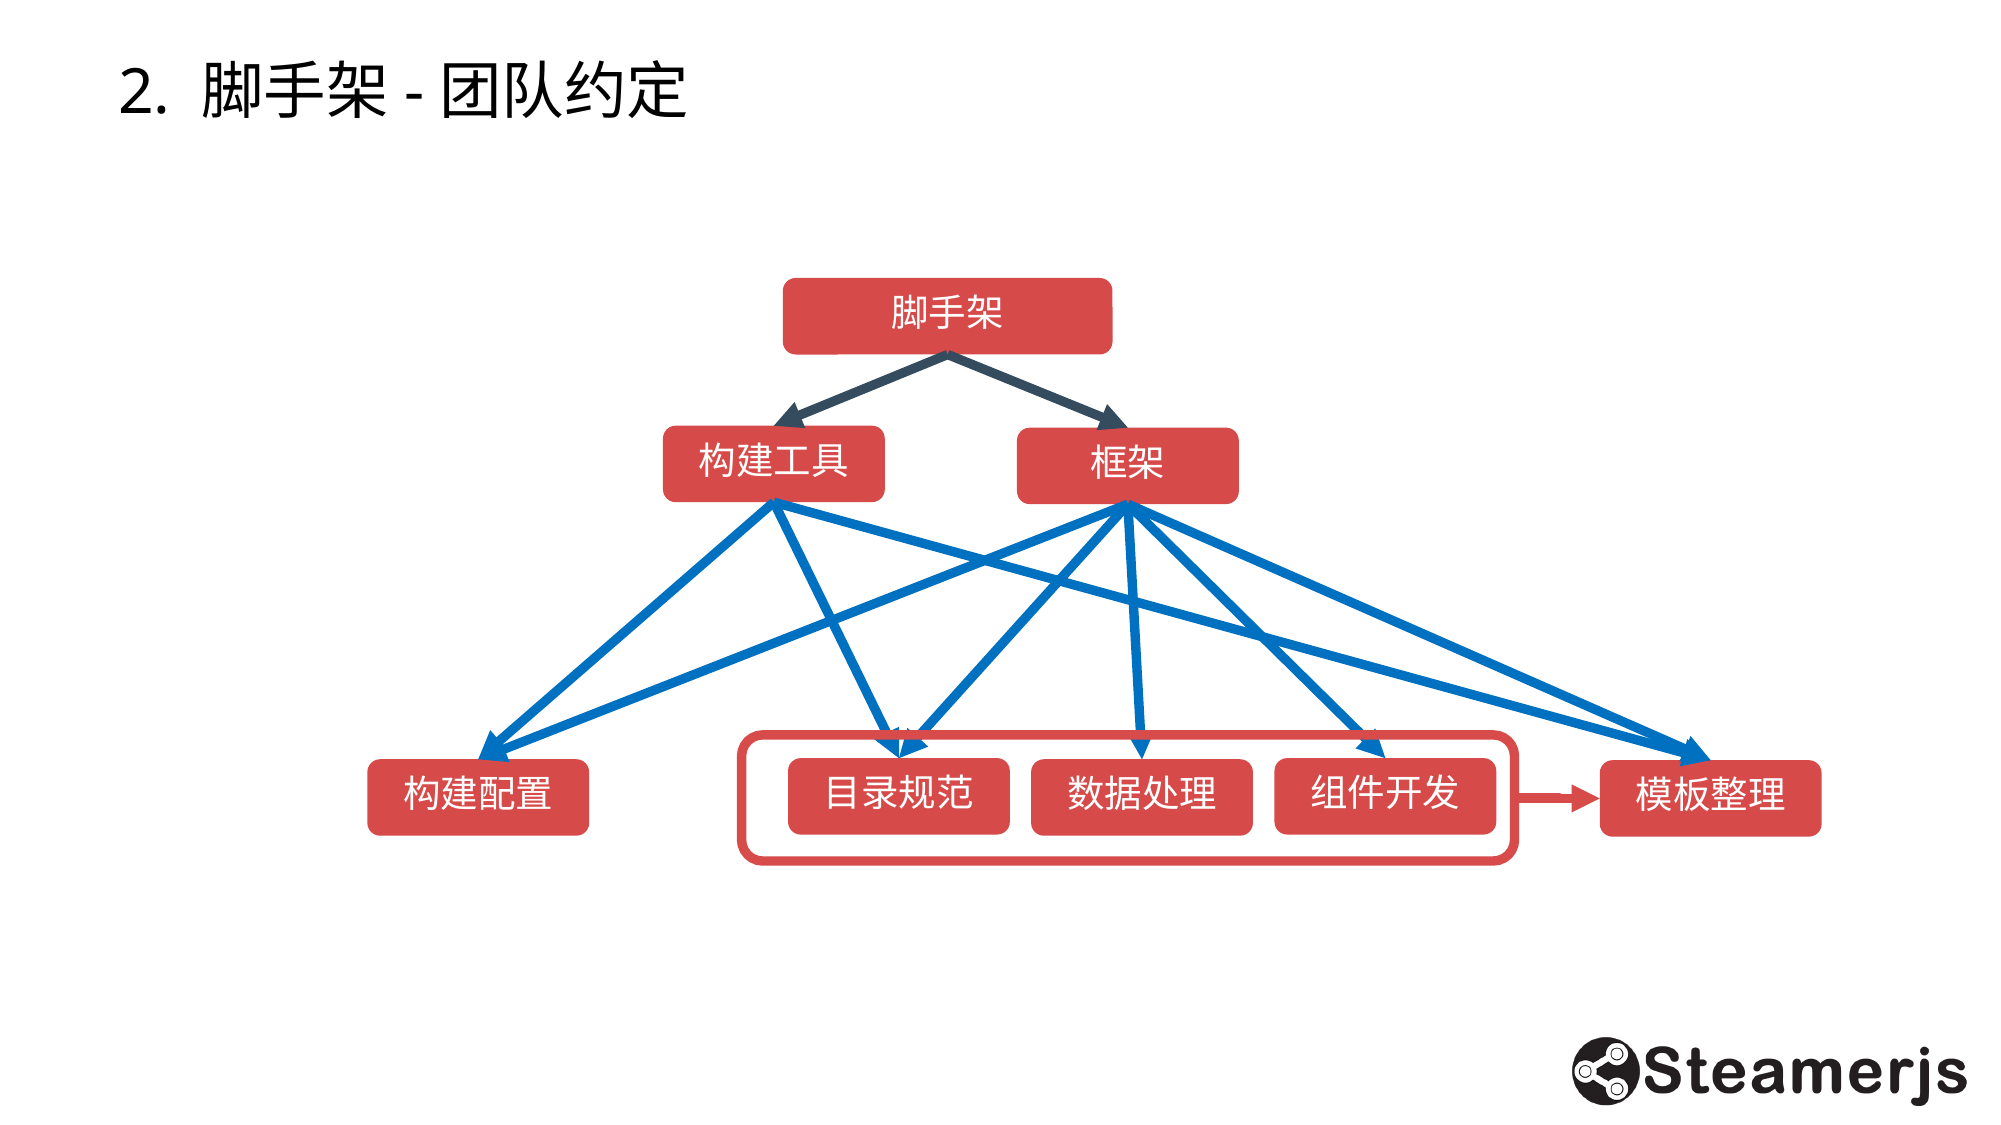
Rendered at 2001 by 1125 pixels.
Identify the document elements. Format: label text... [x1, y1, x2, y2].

text_box 框架 [1016, 427, 1239, 502]
text_box 构建工具 [662, 425, 885, 502]
text_box 脚手架 [782, 277, 1113, 354]
text_box 2. 脚手架-团队约定 [103, 44, 1397, 132]
text_box 模板整理 [1599, 760, 1822, 837]
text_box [773, 502, 1711, 761]
text_box [740, 760, 1516, 863]
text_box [478, 502, 774, 760]
picture [1570, 1035, 1972, 1107]
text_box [947, 354, 1128, 428]
text_box 构建配置 [367, 759, 590, 836]
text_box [773, 354, 947, 426]
